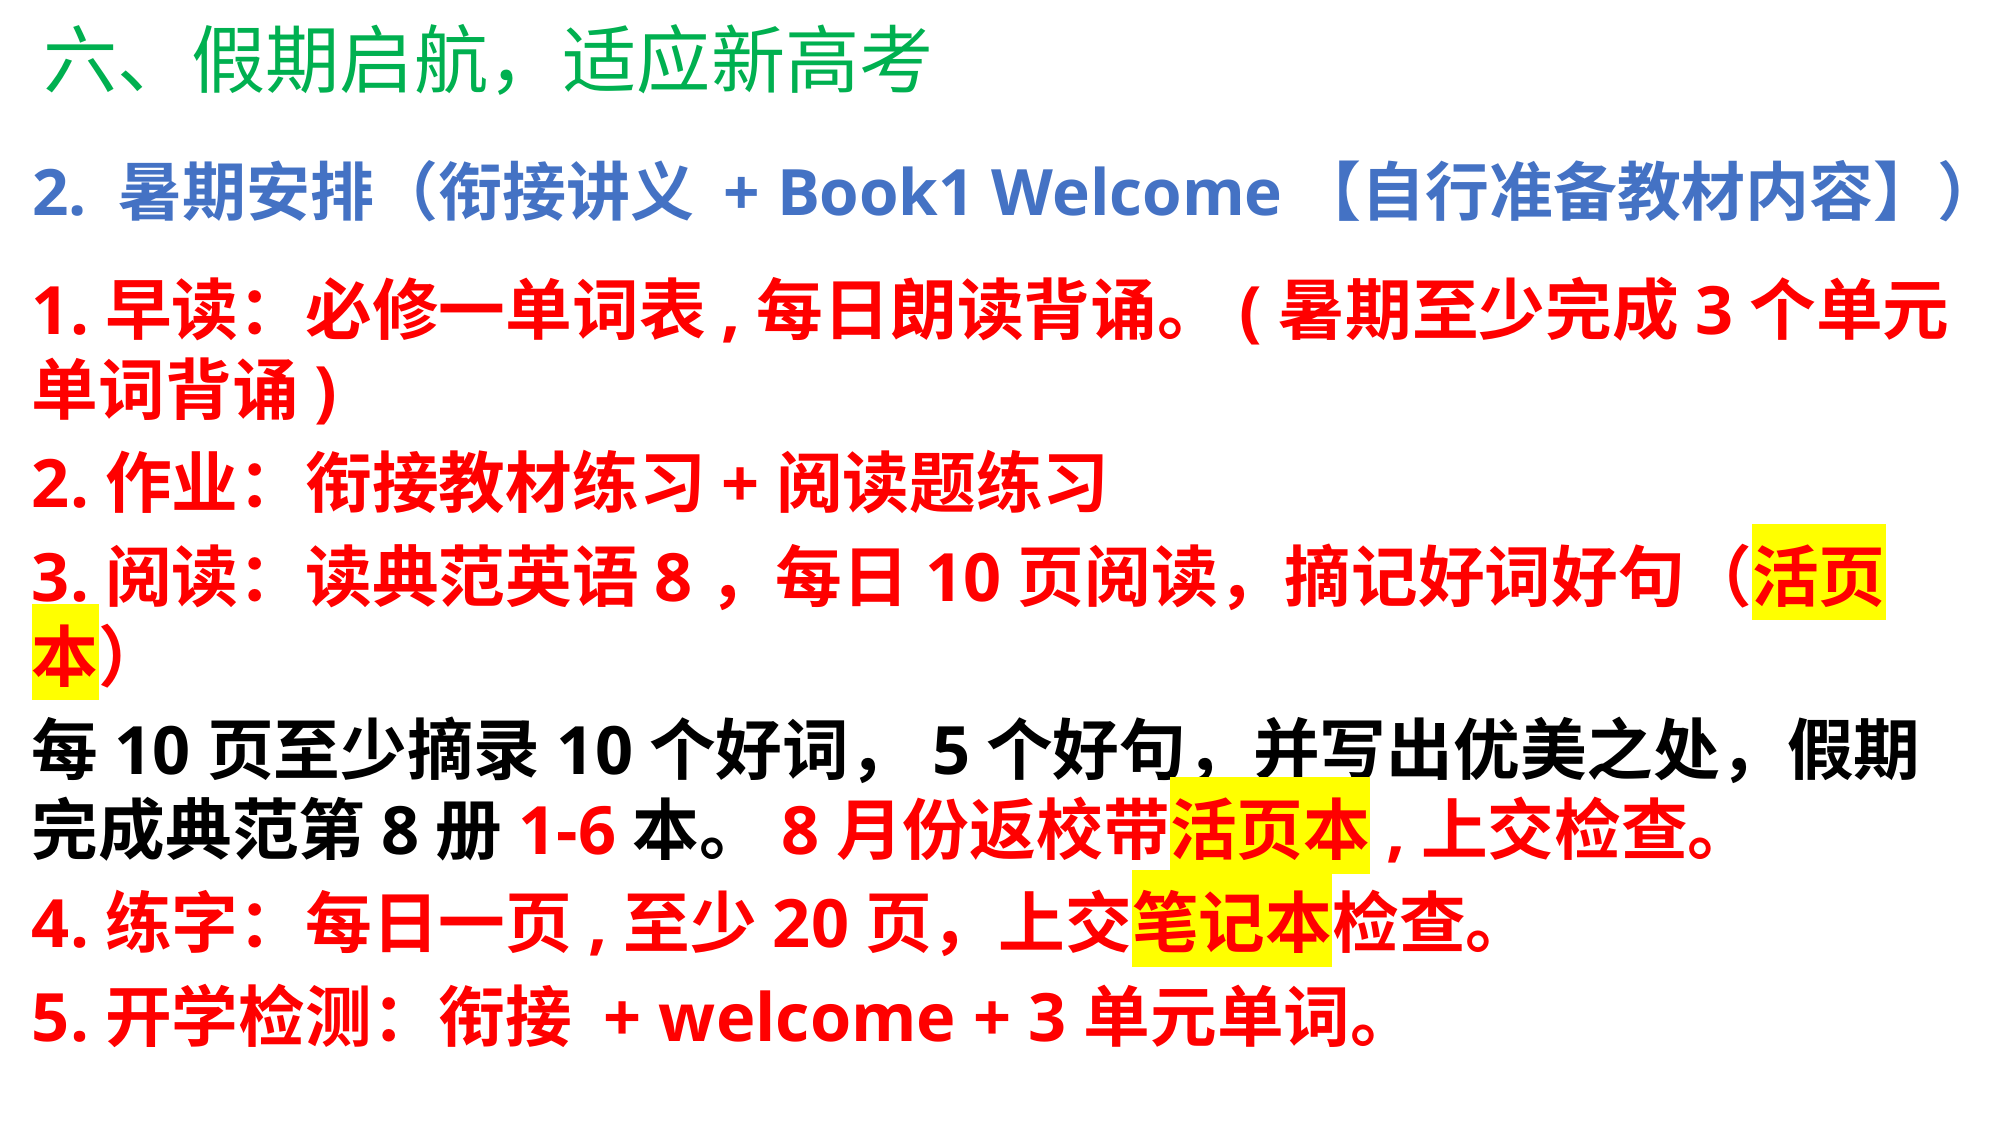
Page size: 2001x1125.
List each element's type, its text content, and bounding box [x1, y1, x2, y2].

list 2. 暑期安排（衔接讲义 + Book1 Welcome【自行准备教材内容】）： [17, 152, 2000, 306]
title 六、假期启航，适应新高考 [28, 15, 1829, 112]
text_box 1.早读：必修一单词表,每日朗读背诵。(暑期至少完成3个单元单词背诵) 2.作业：衔接教材练习+阅读题练习 3.阅读：读典范英语8，每日10页阅读，摘记好词好句（活页本） 每10页至少摘录10个好词，5个好句，并写出优美之处，假期完成典范第8册1-6本。8月份返校带活页本,上交检查。 4.练字：每日一页,至少20页，上交笔记本检查。 5.开学检测：衔接 + welcome + 3单元单词。 [17, 260, 1983, 1053]
